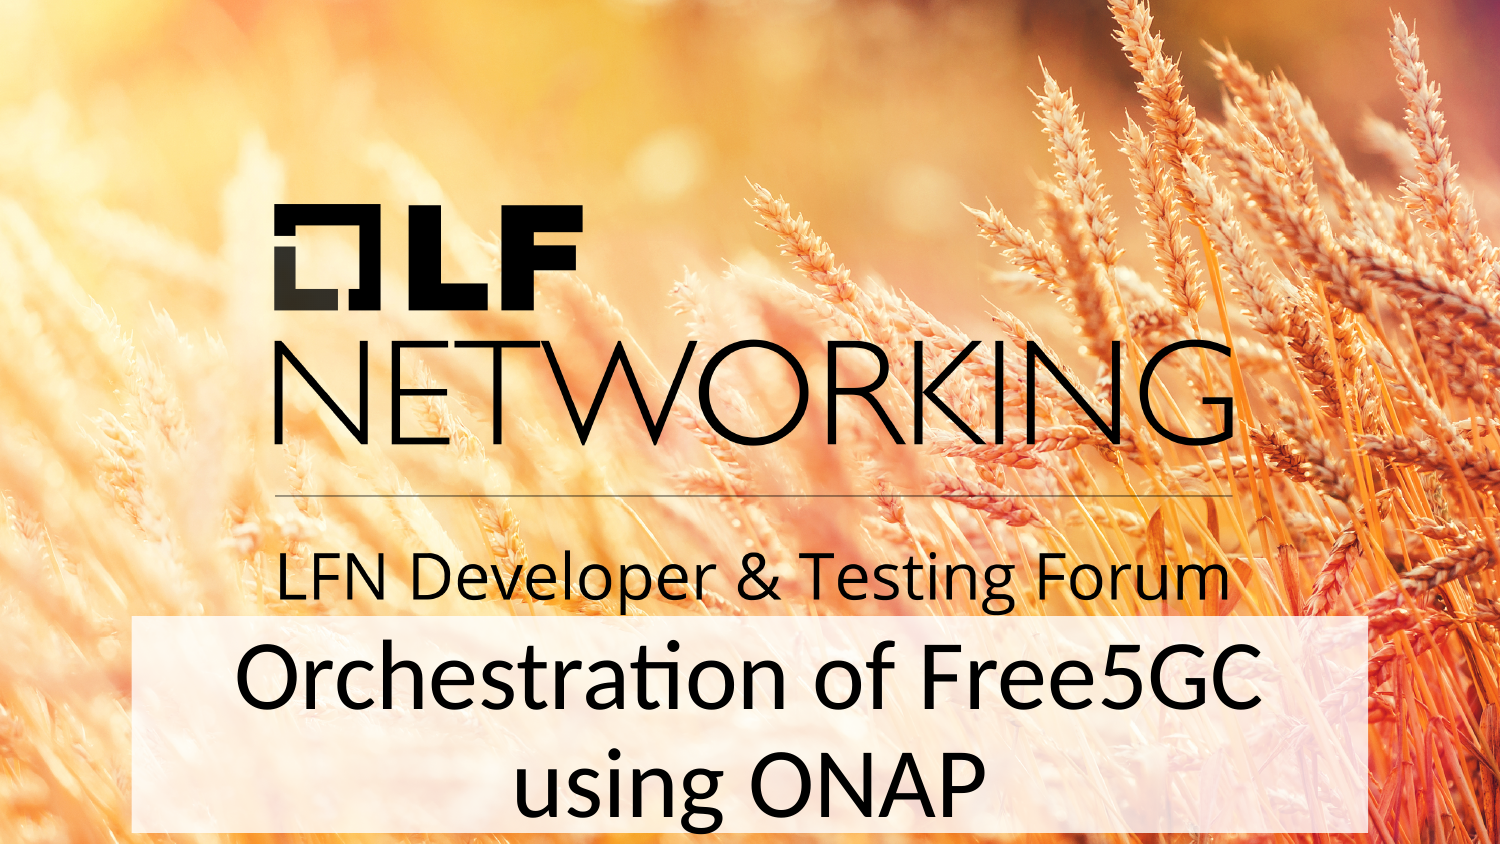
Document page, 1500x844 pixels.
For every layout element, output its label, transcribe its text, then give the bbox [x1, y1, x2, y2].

text_box Orchestration of Free5GC using ONAP [131, 616, 1369, 833]
picture [0, 0, 1500, 844]
